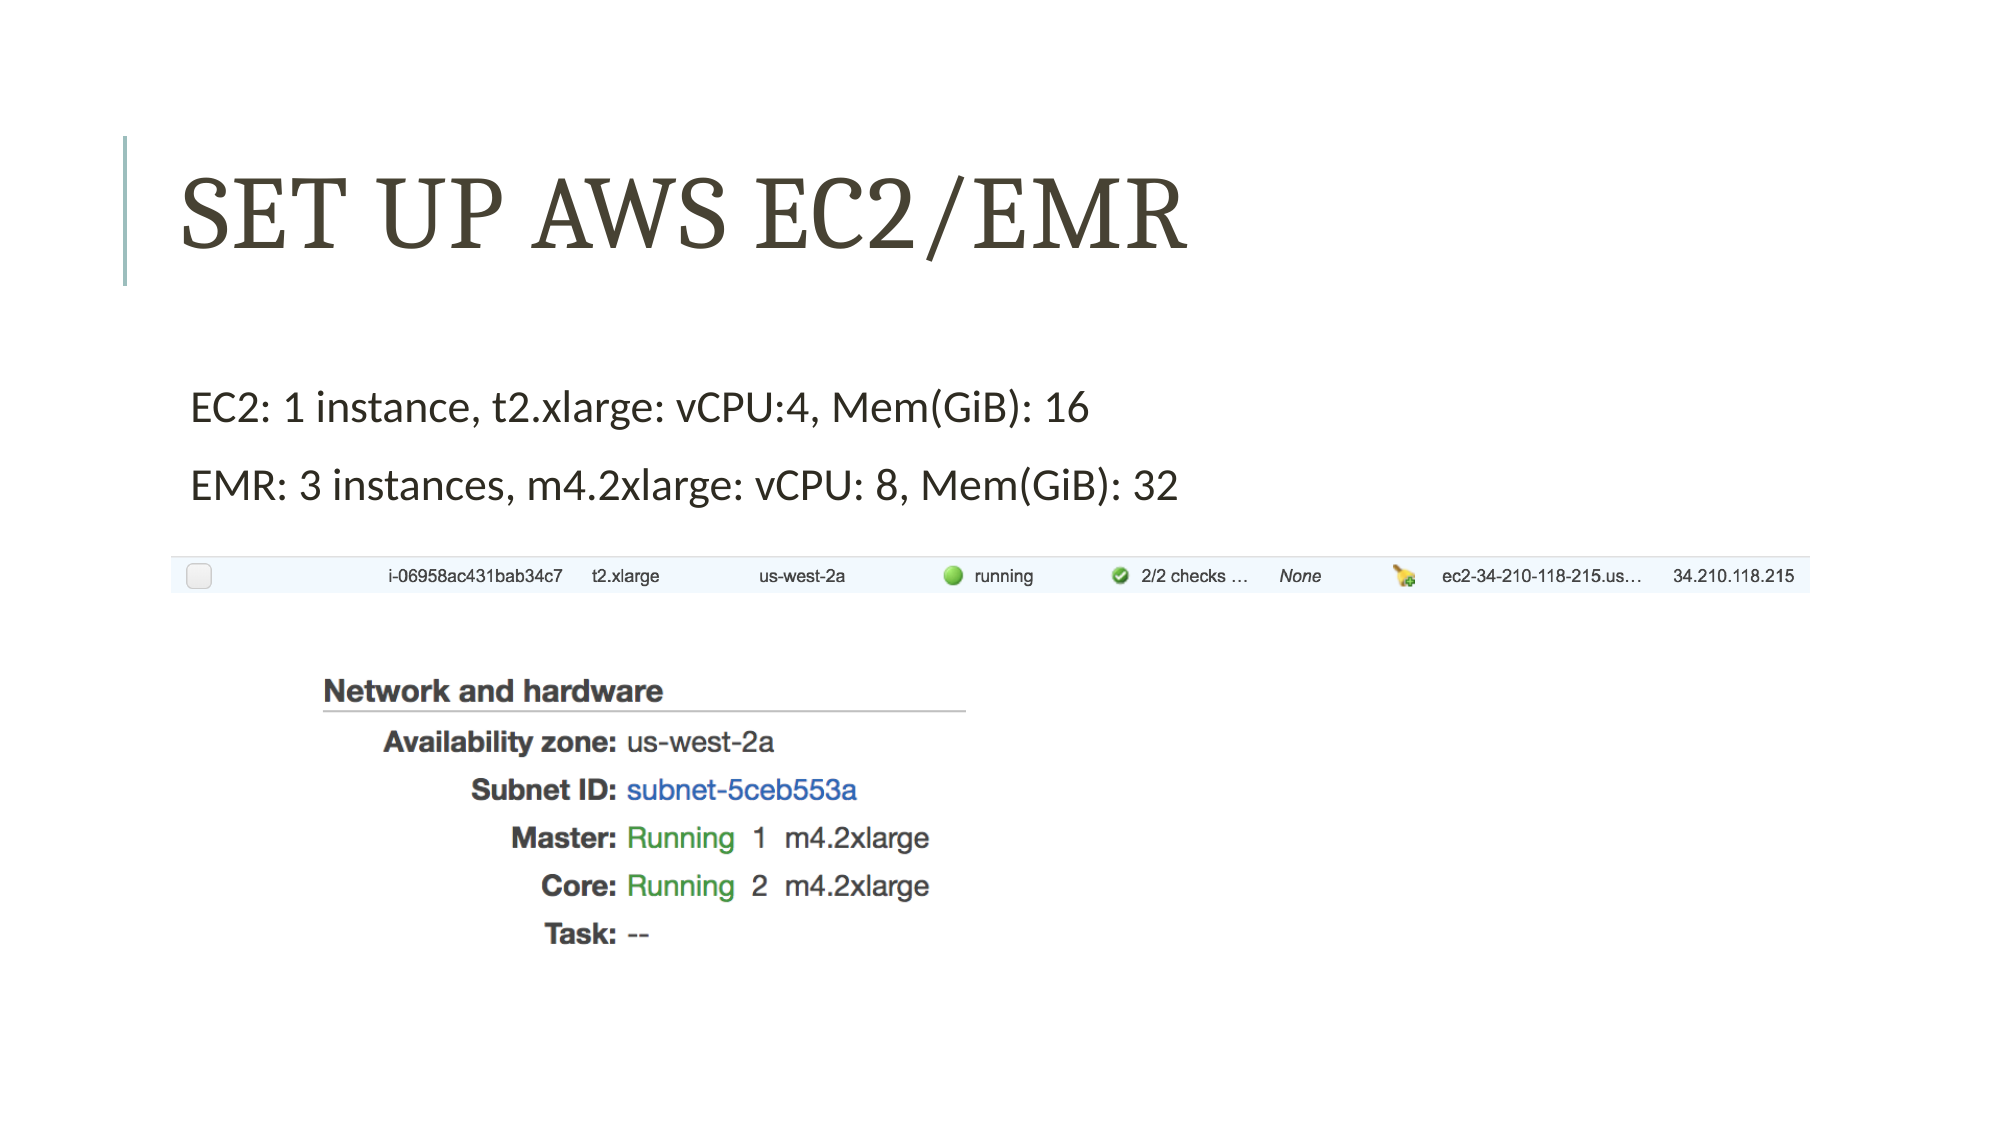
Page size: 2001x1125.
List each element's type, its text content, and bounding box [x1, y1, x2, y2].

list EC2: 1 instance, t2.xlarge: vCPU:4, Mem(GiB): 16 EMR: 3 instances, m4.2xlarge: vCPU: 8, Mem(GiB): 32 [168, 601, 1763, 1035]
picture [300, 633, 966, 995]
list EC2: 1 instance, t2.xlarge: vCPU:4, Mem(GiB): 16 EMR: 3 instances, m4.2xlarge: vCPU: 8, Mem(GiB): 32 [168, 375, 1763, 550]
title Set up AWS EC2/EMR [168, 96, 1763, 342]
picture [167, 553, 1819, 593]
